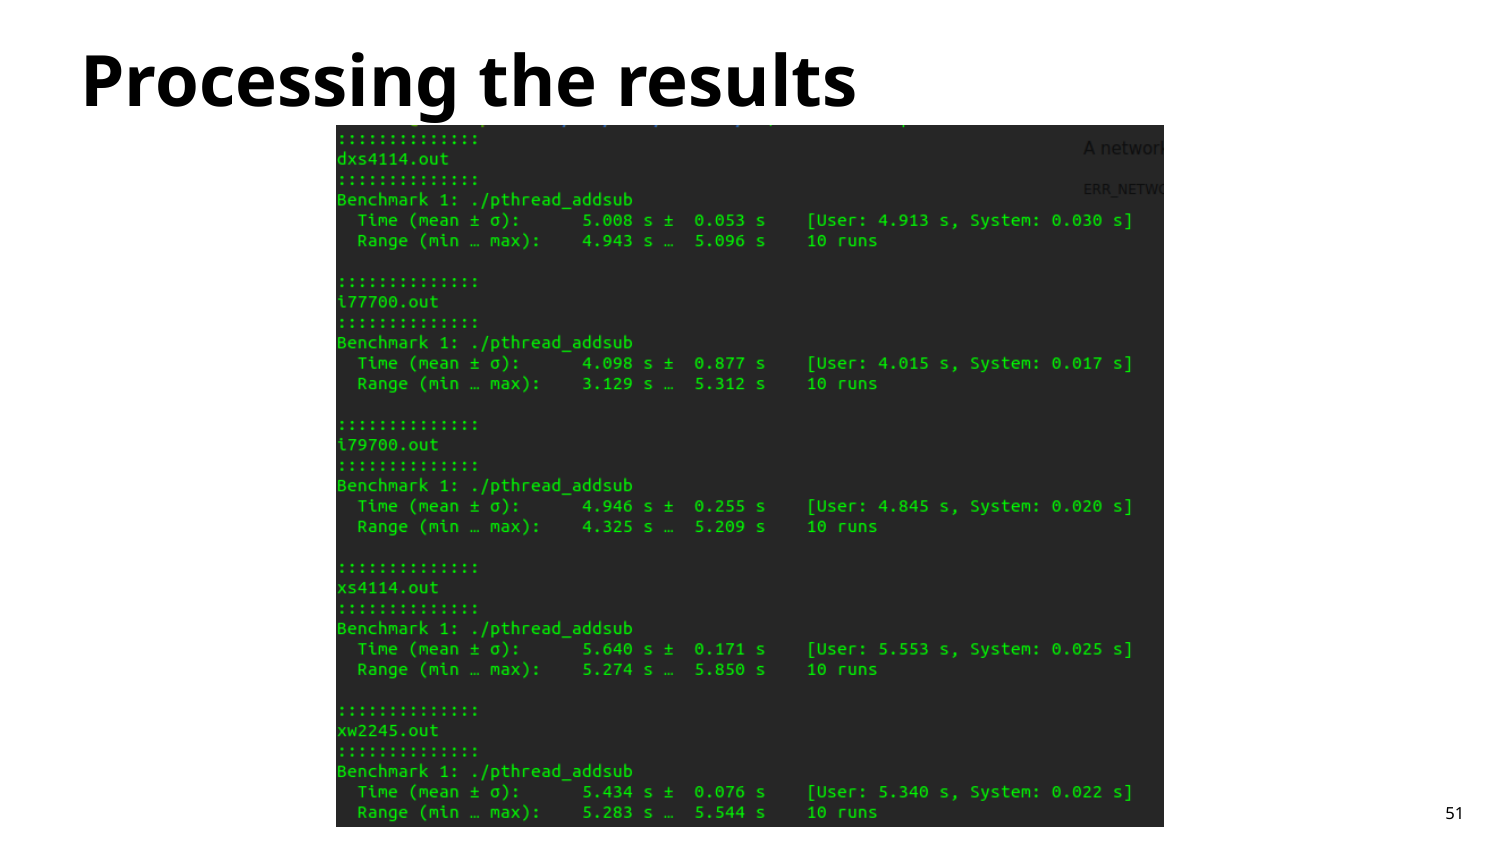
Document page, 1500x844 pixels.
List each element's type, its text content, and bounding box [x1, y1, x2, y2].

title Processing the results [65, 20, 1299, 126]
slide_number 51 [1410, 791, 1500, 838]
picture [336, 124, 1164, 827]
